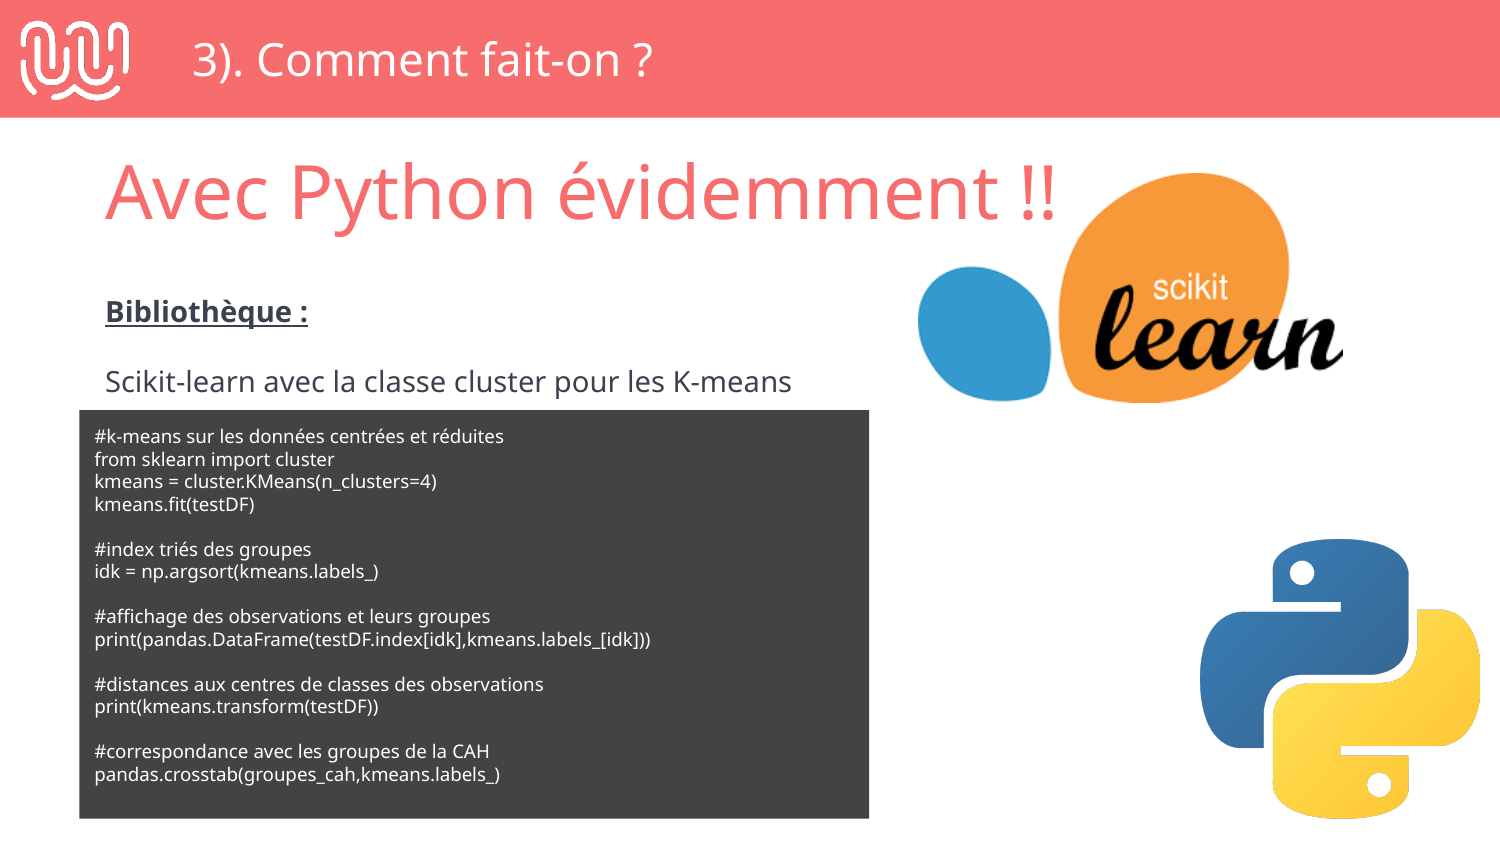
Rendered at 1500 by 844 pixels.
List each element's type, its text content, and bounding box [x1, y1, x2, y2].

picture [918, 173, 1343, 403]
title Avec Python évidemment !! [104, 144, 1388, 232]
text_box #k-means sur les données centrées et réduites from sklearn import cluster kmeans = cluster.KMeans(n_clusters=4) kmeans.fit(testDF) #index triés des groupes idk = np.argsort(kmeans.labels_) #affichage des observations et leurs groupes print(pandas.DataFrame(testDF.index[idk],kmeans.labels_[idk])) #distances aux centres de classes des observations print(kmeans.transform(testDF)) #correspondance avec les groupes de la CAH pandas.crosstab(groupes_cah,kmeans.labels_) [79, 410, 870, 819]
picture [1200, 539, 1481, 819]
list Bibliothèque : Scikit-learn avec la classe cluster pour les K-means [104, 258, 895, 788]
picture [20, 20, 134, 101]
title 3). Comment fait-on ? [192, 0, 1500, 118]
